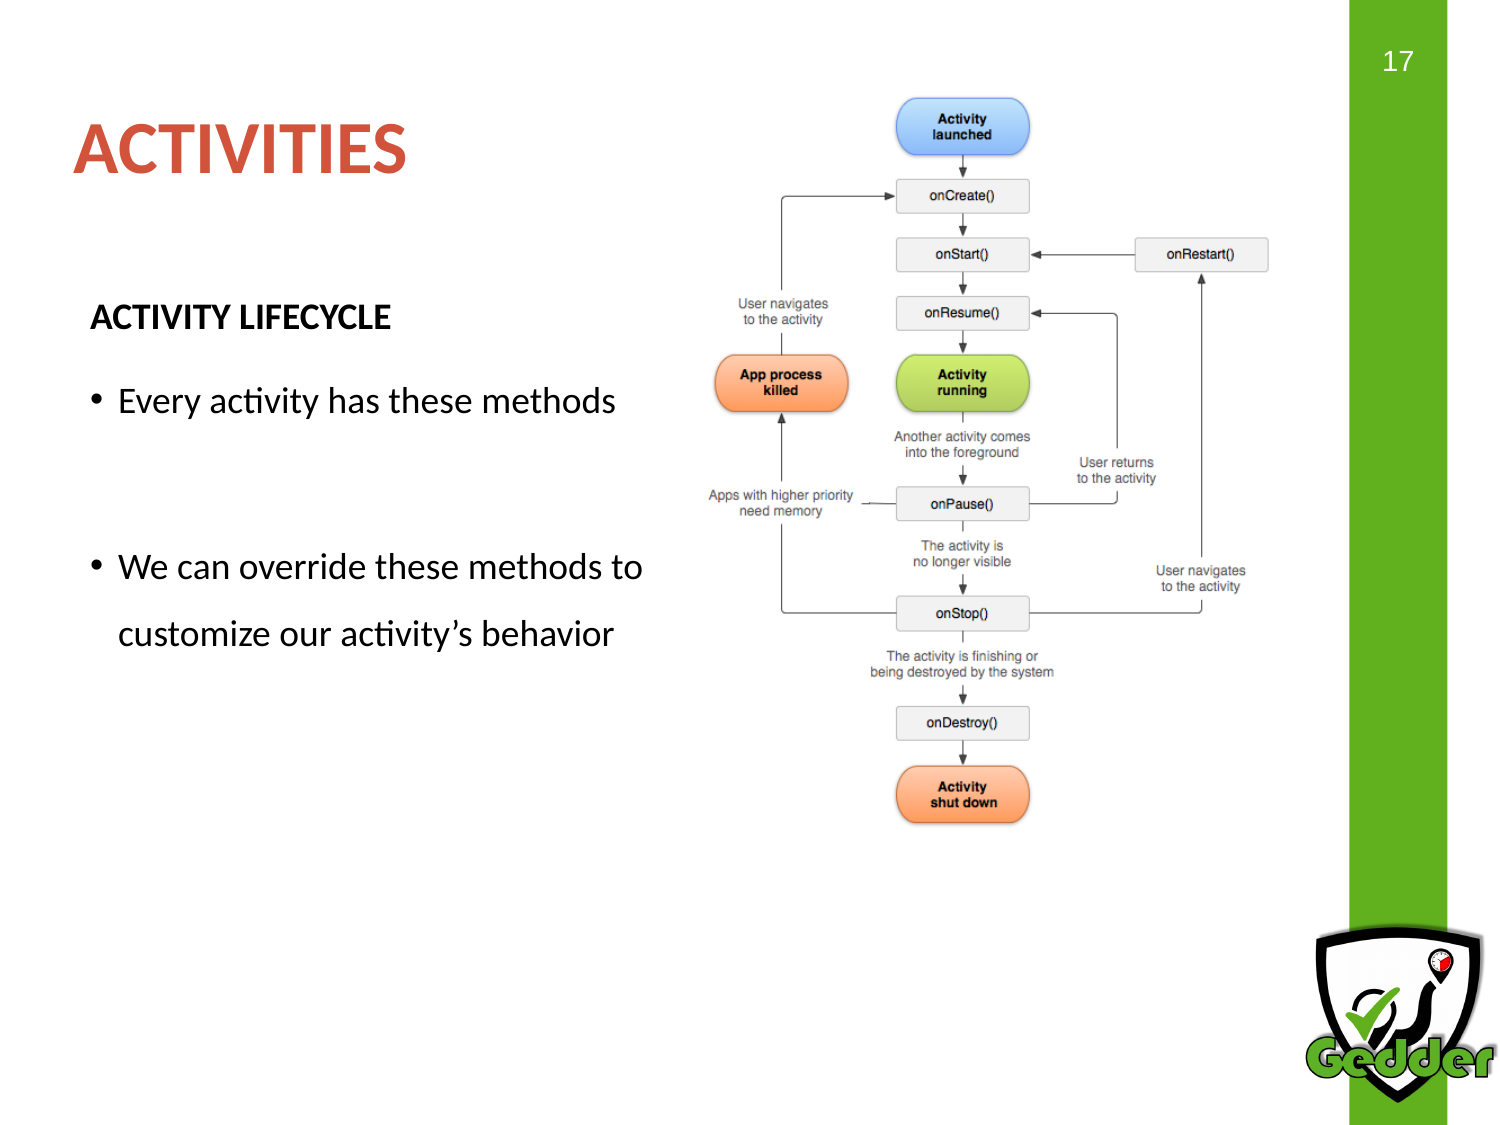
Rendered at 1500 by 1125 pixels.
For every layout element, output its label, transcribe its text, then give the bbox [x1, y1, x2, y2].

picture [691, 82, 1280, 840]
picture [1296, 920, 1500, 1103]
title ACTIVITIES [58, 71, 1325, 227]
list ACTIVITY LIFECYCLE Every activity has these methods We can override these methods to customize our activity’s behavior [75, 262, 708, 1063]
